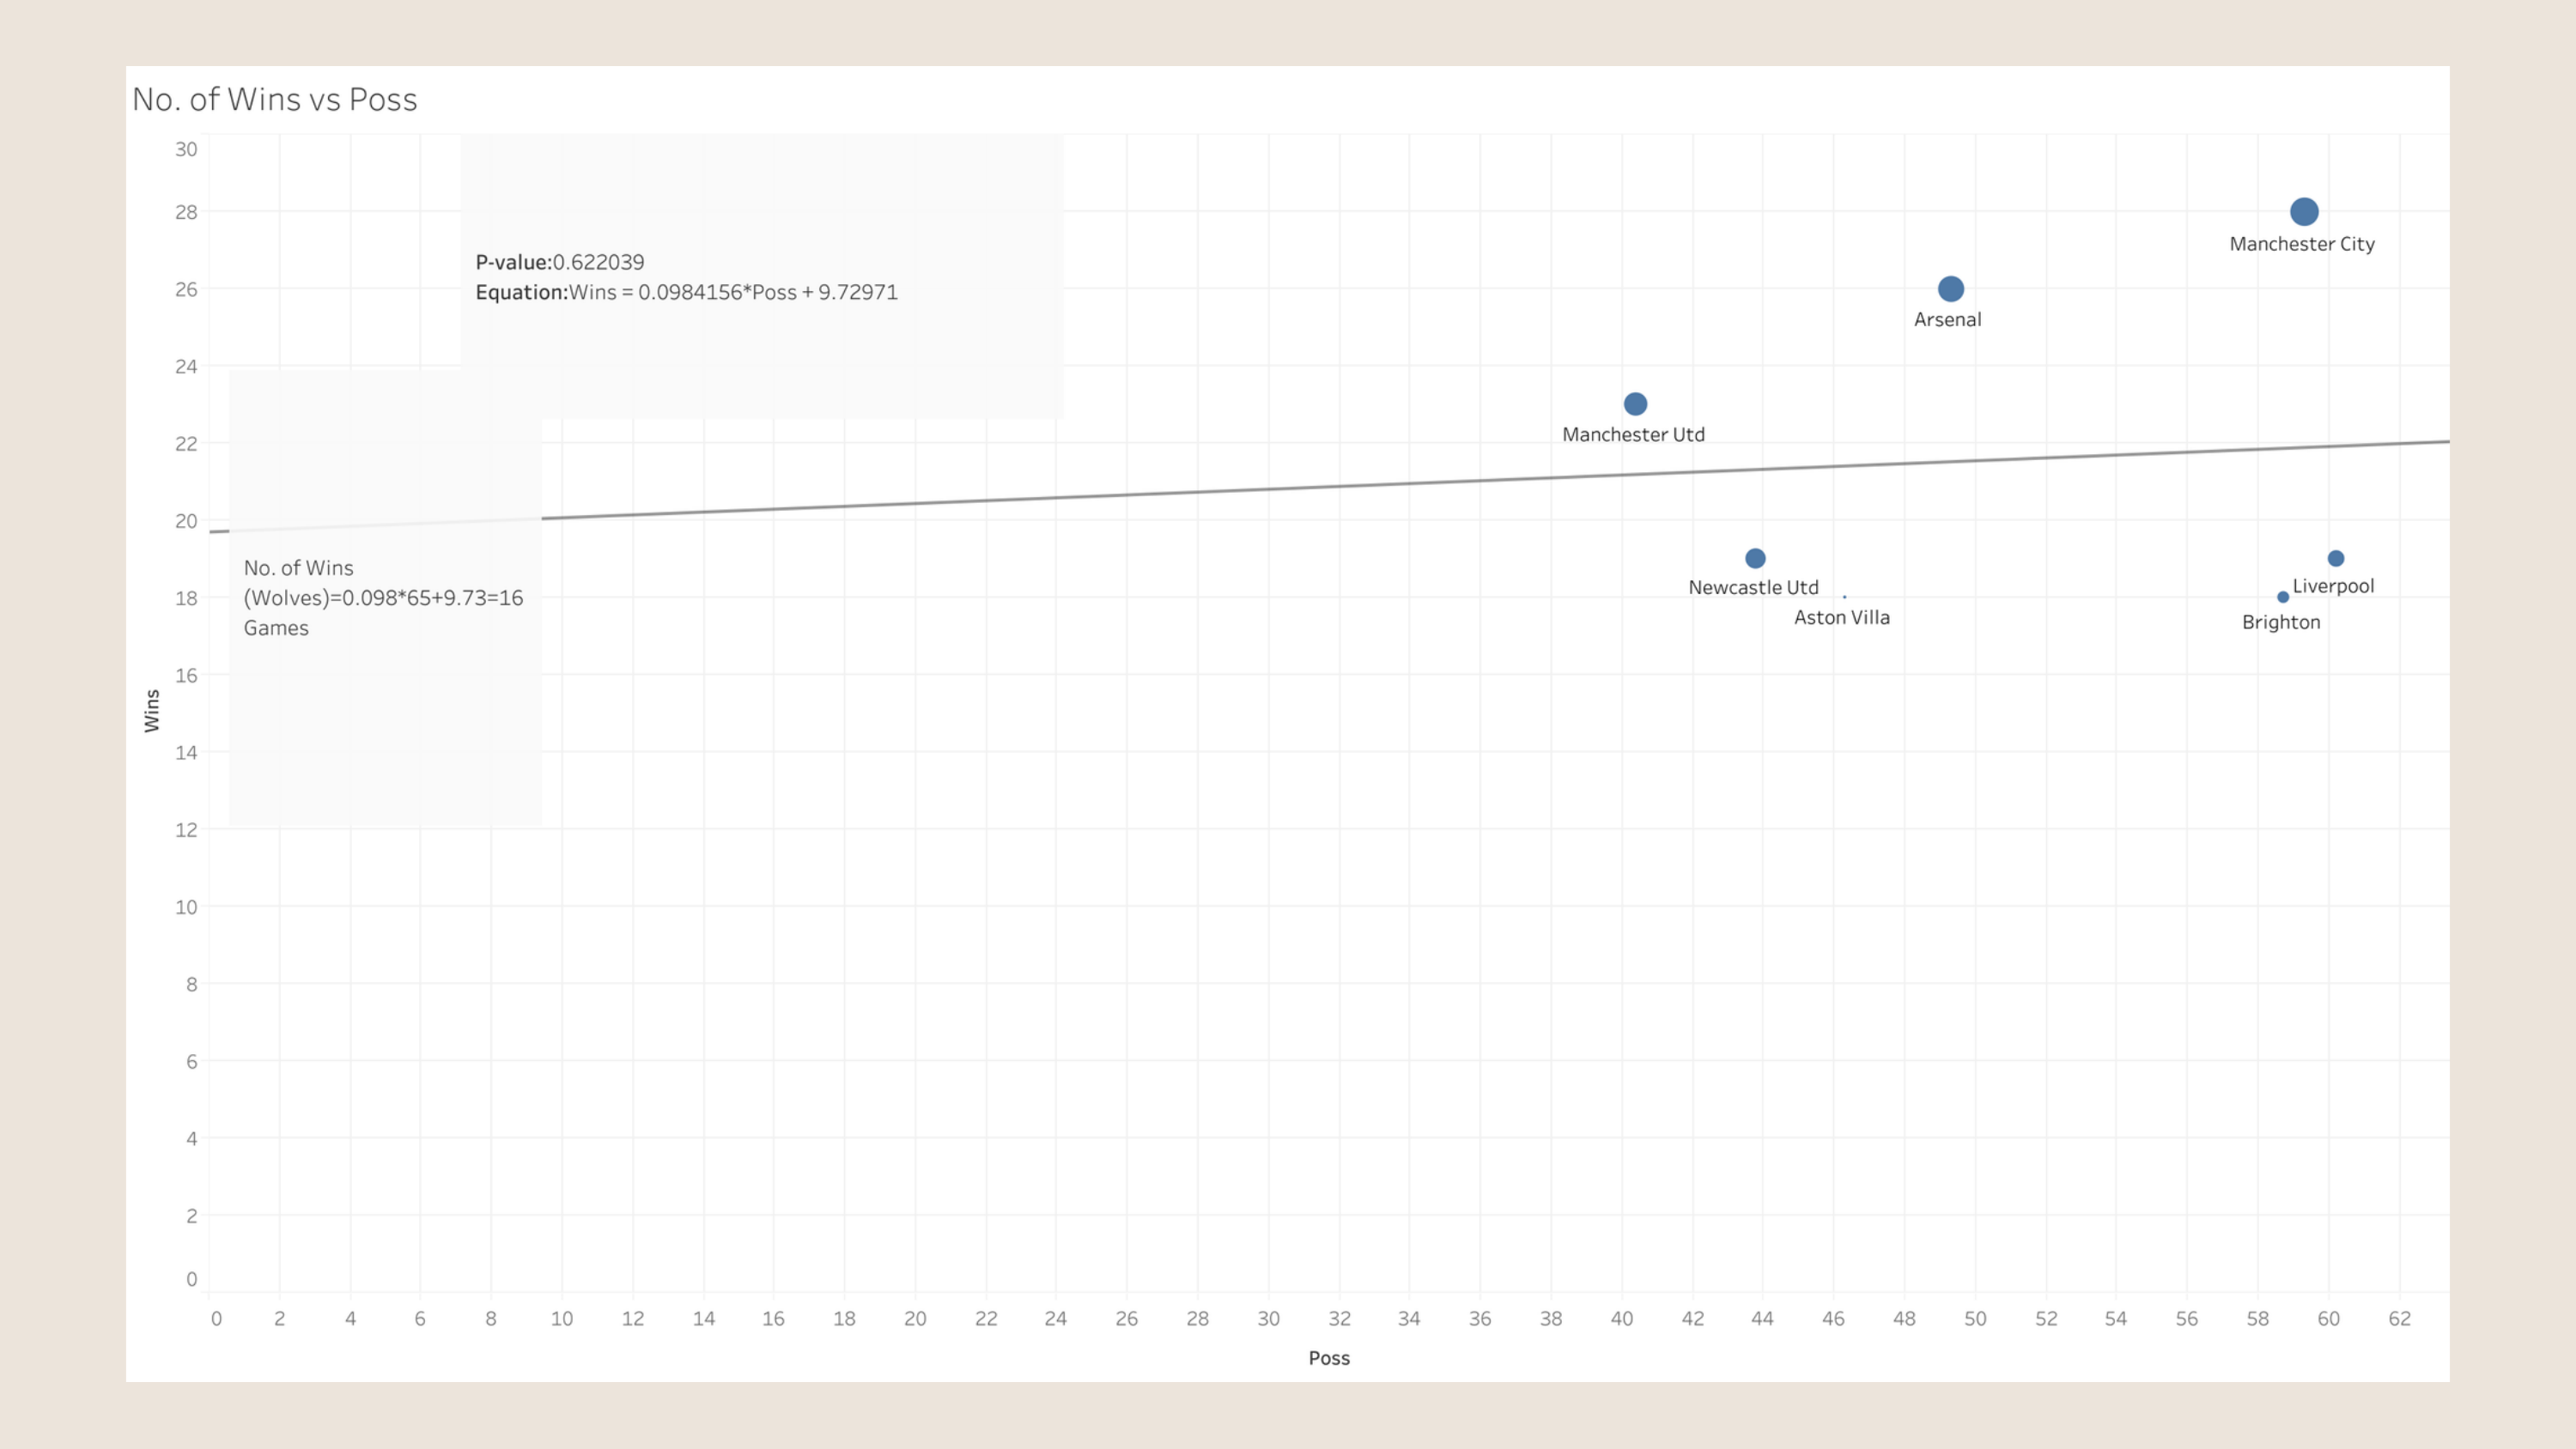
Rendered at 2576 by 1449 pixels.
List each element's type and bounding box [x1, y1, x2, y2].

text_box [125, 66, 2451, 1382]
